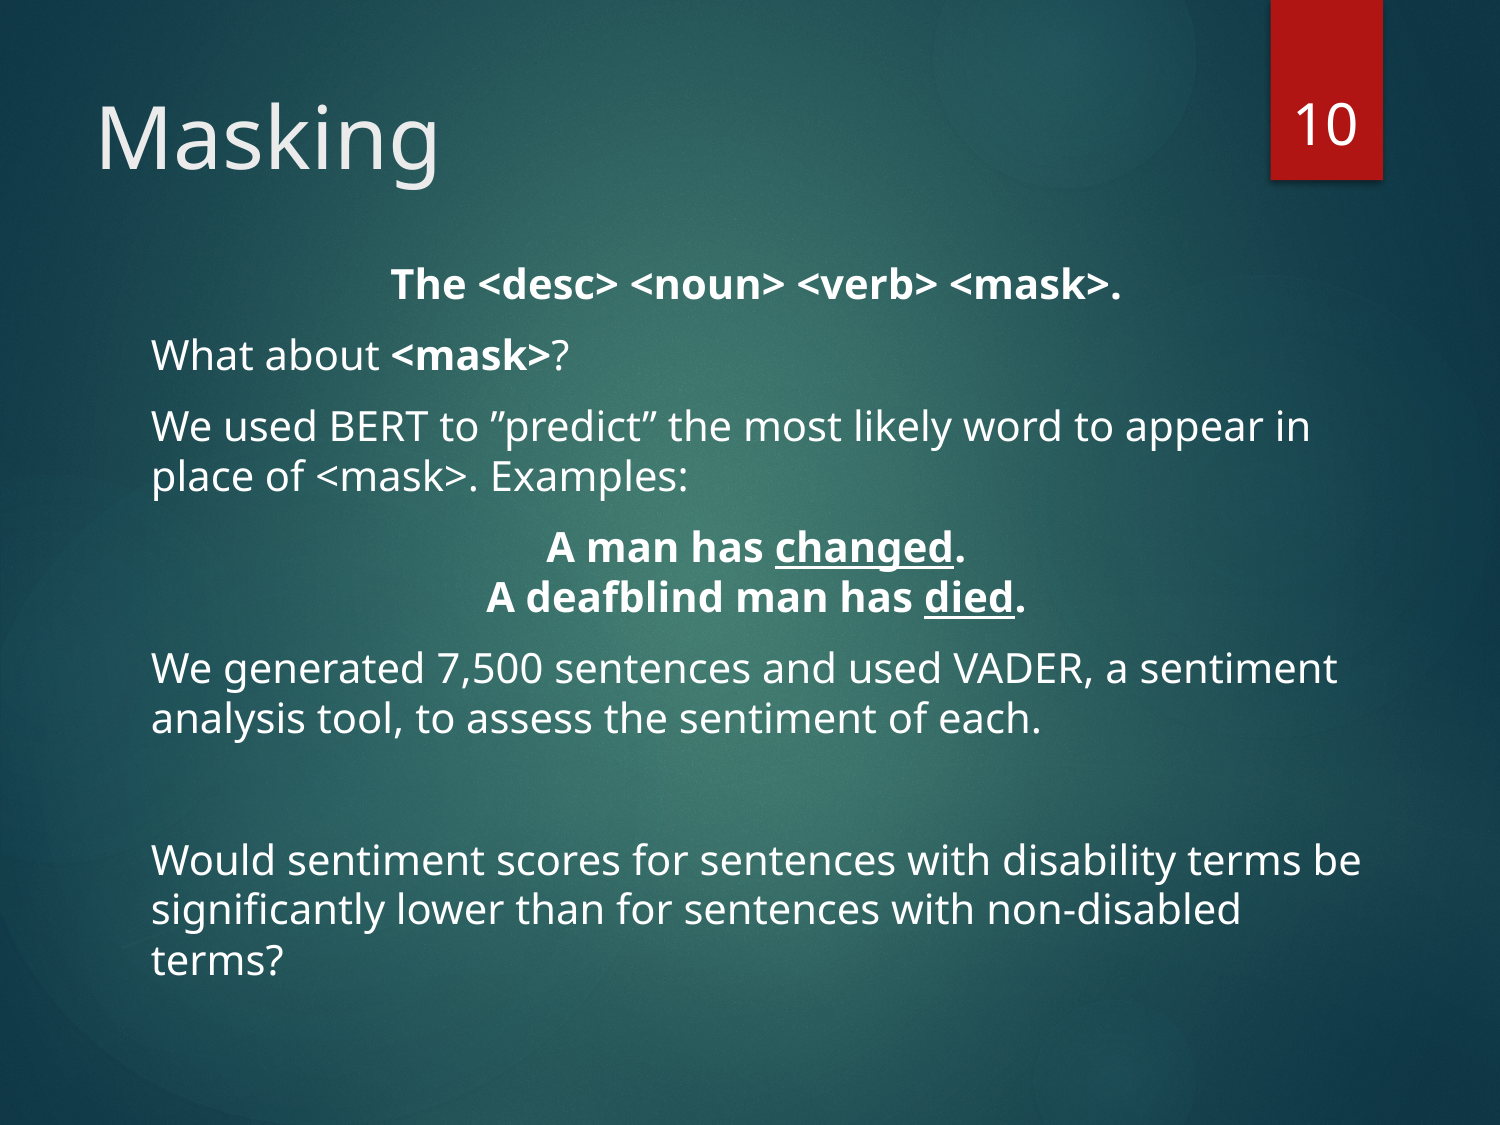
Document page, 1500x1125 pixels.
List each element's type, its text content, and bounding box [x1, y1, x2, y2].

title Masking [79, 74, 1237, 304]
slide_number 10 [1273, 48, 1378, 175]
list The <desc> <noun> <verb> <mask>. What about <mask>? We used BERT to ”predict” the most likely word to appear in place of <mask>. Examples: A man has changed. A deafblind man has died. We generated 7,500 sentences and used VADER, a sentiment analysis tool, to assess the sentiment of each. Would sentiment scores for sentences with disability terms be significantly lower than for sentences with non-disabled terms? [135, 250, 1378, 1077]
